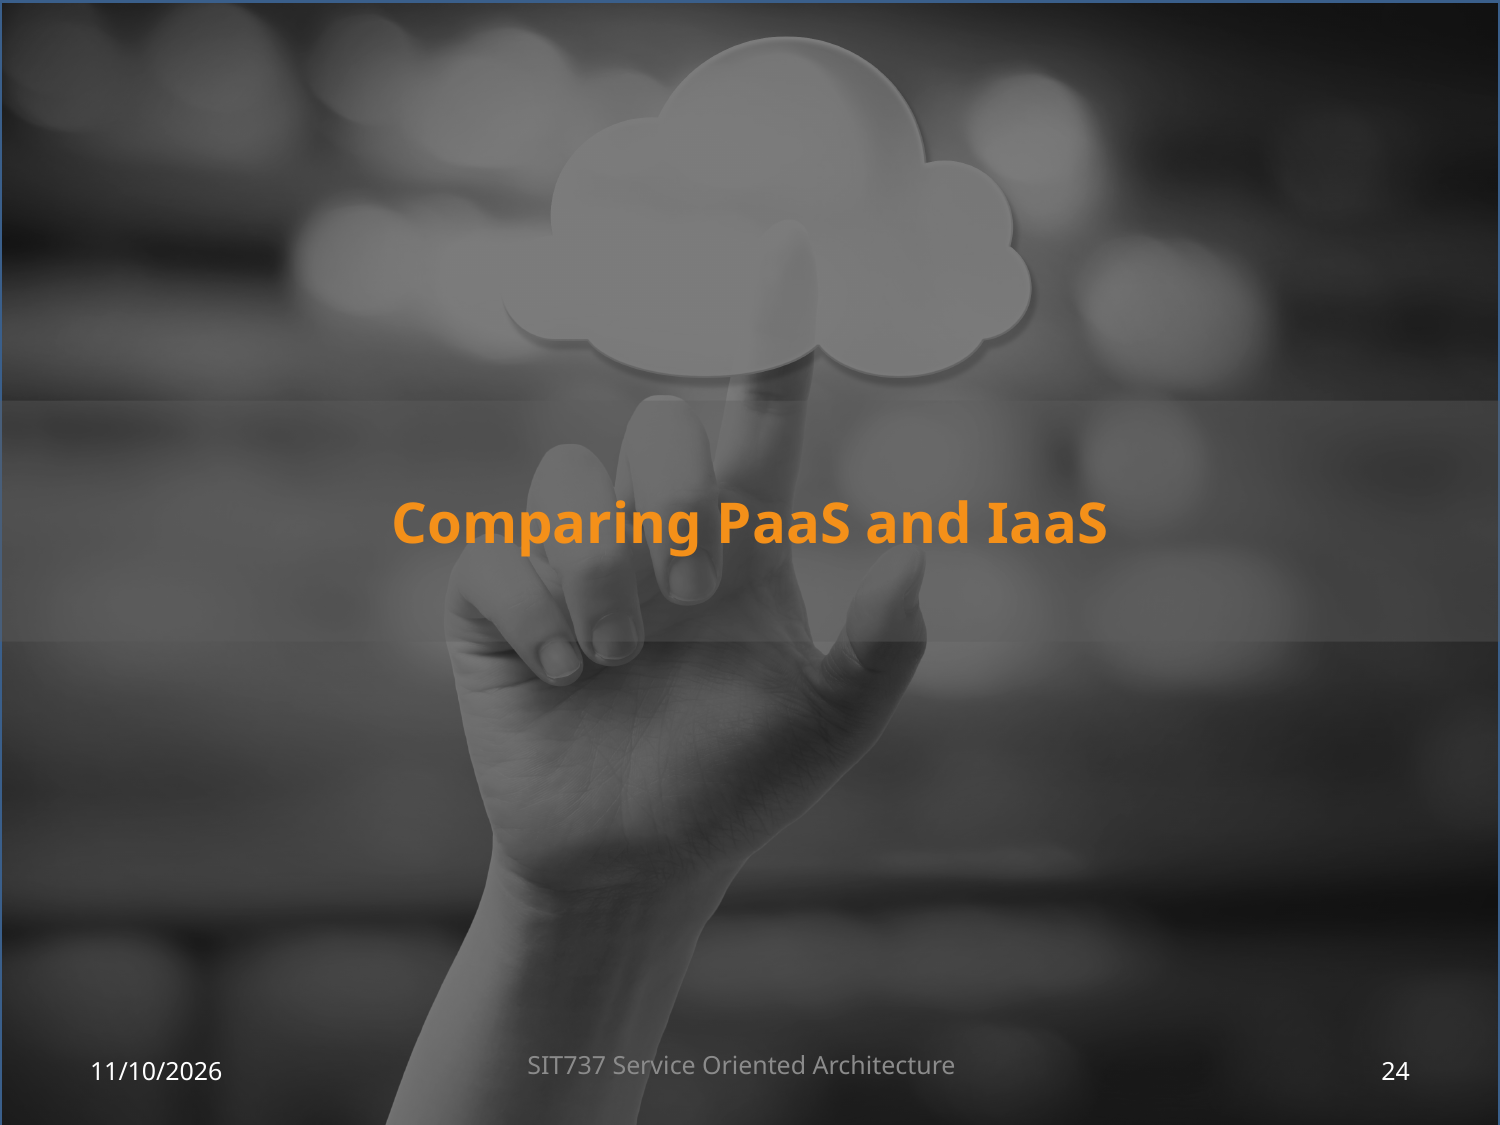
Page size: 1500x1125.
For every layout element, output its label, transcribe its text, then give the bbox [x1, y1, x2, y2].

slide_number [75, 1042, 425, 1103]
slide_number 24 [1074, 1042, 1425, 1103]
title Comparing PaaS and IaaS [0, 400, 1500, 642]
footer SIT737 Service Oriented Architecture [512, 1042, 988, 1103]
